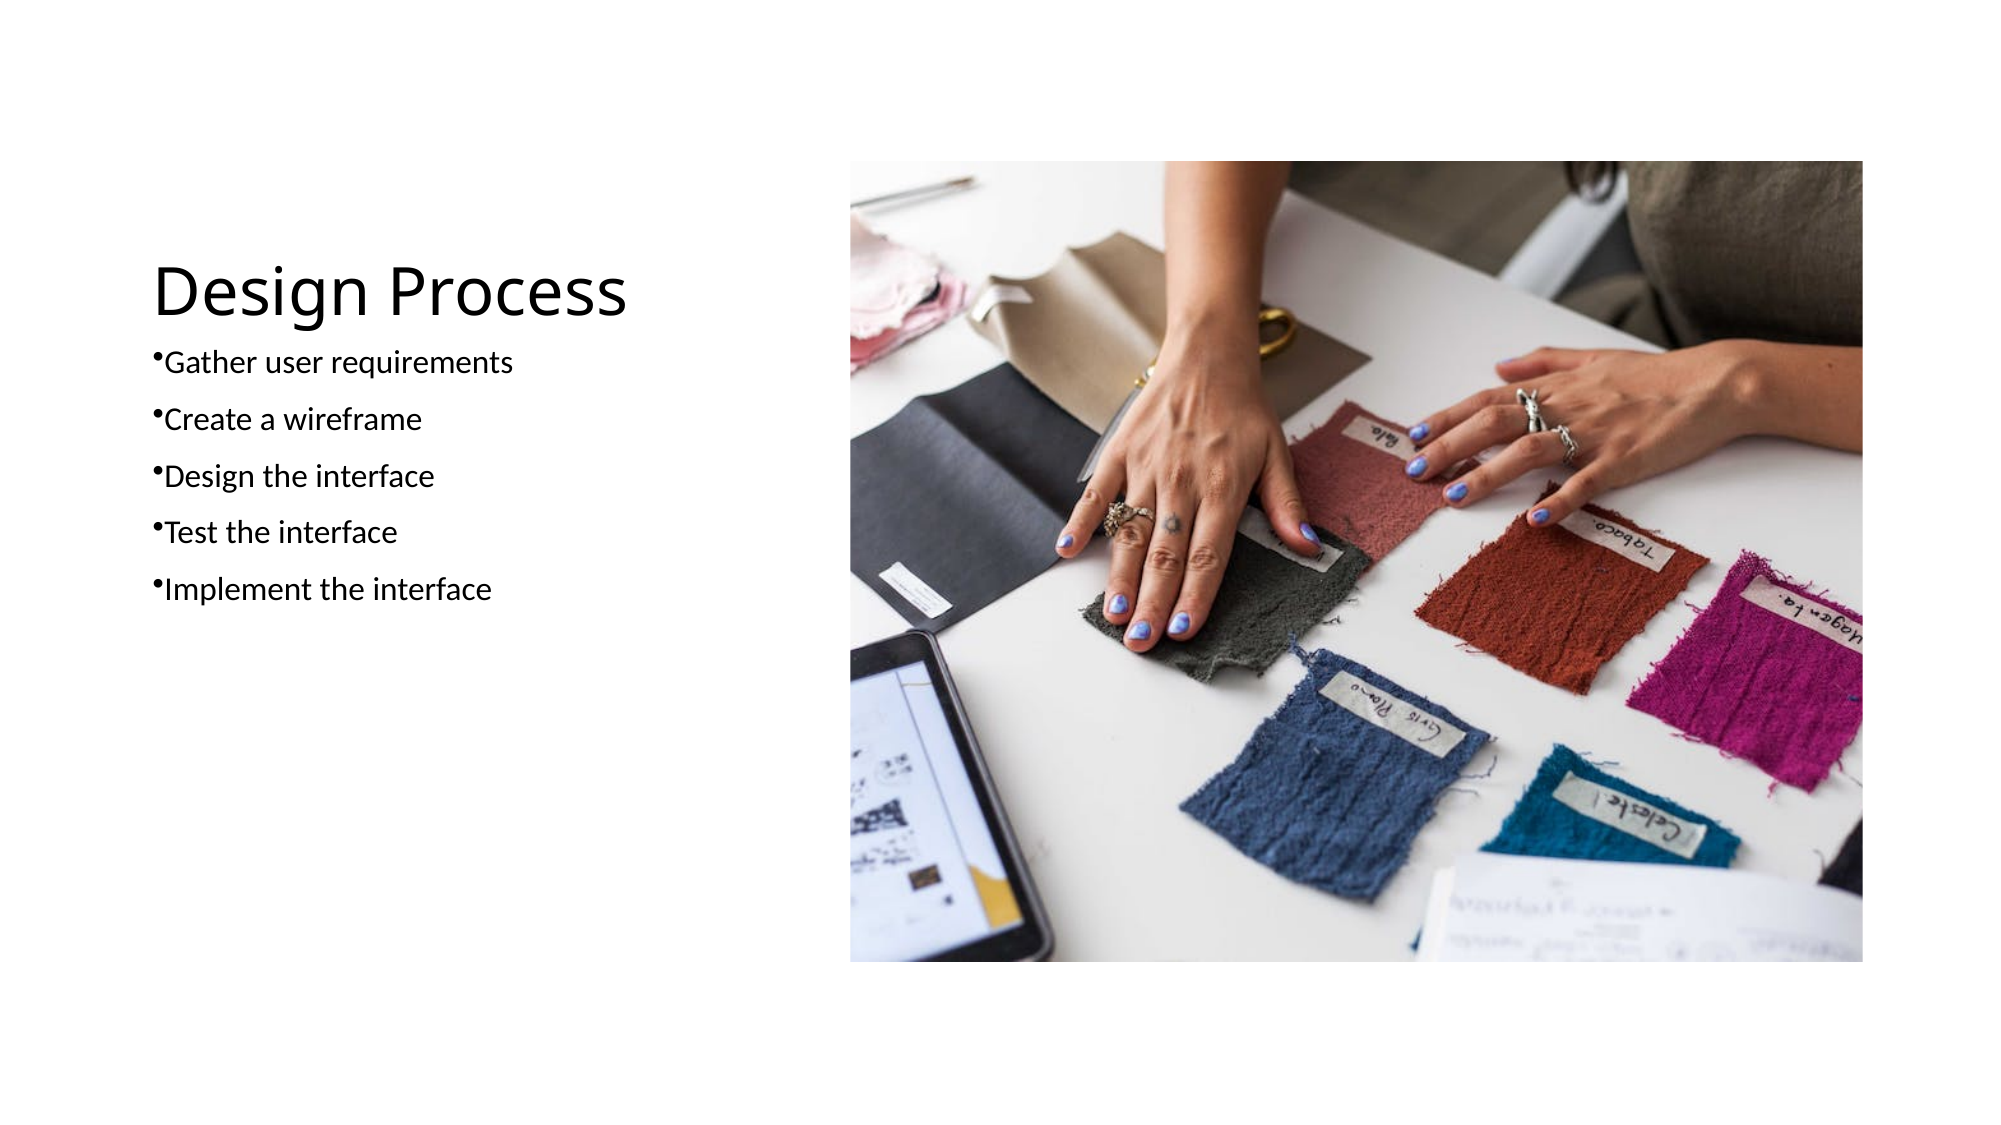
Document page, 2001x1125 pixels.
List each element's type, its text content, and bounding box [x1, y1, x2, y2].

picture [850, 161, 1863, 962]
list Gather user requirements Create a wireframe Design the interface Test the interface Implement the interface [137, 337, 783, 963]
title Design Process [137, 75, 783, 337]
